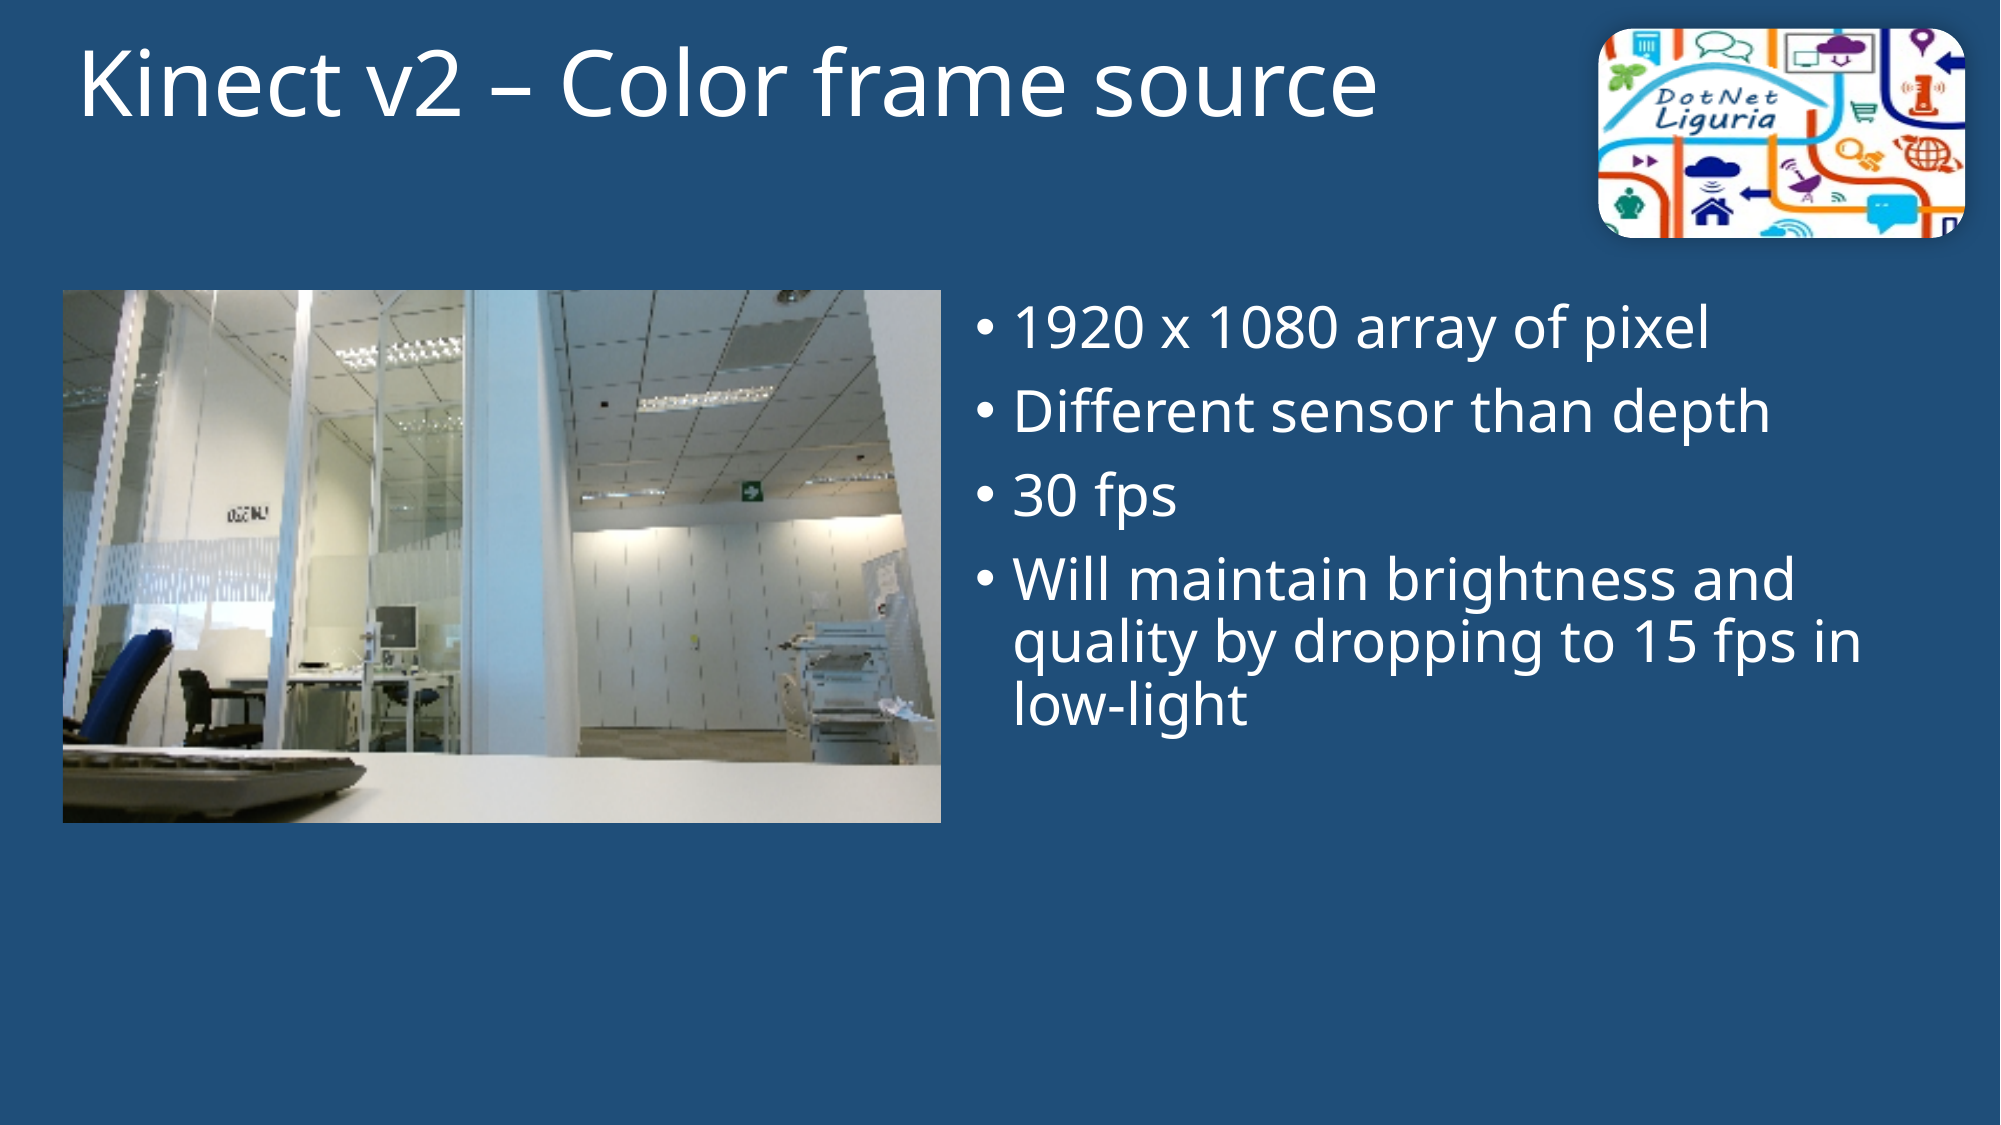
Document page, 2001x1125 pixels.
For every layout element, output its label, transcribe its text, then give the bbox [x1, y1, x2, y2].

picture [1598, 37, 1966, 238]
picture [62, 290, 941, 823]
text_box 1920 x 1080 array of pixel Different sensor than depth 30 fps Will maintain brightness and quality by dropping to 15 fps in low-light [960, 290, 1950, 835]
text_box Kinect v2 – Color frame source [62, 29, 1953, 205]
